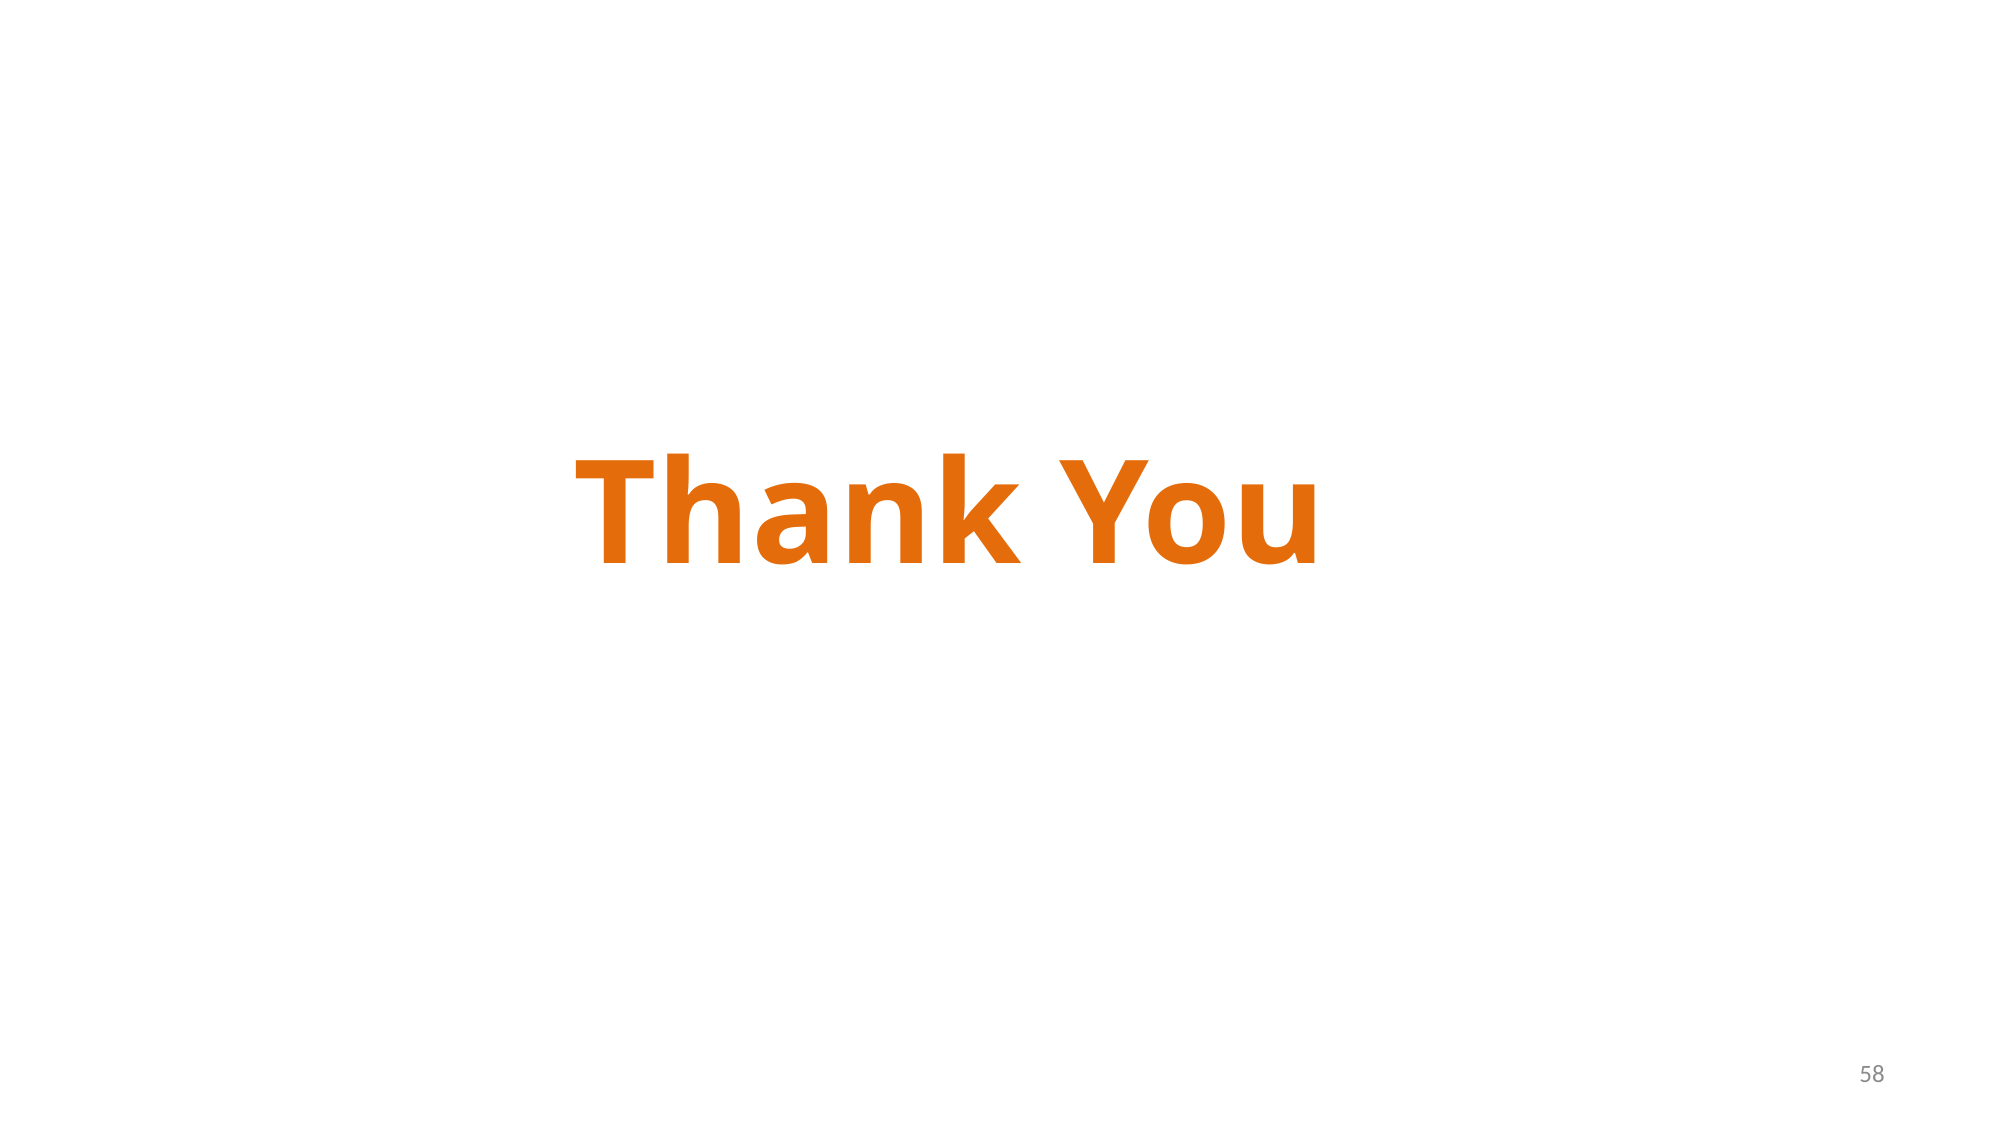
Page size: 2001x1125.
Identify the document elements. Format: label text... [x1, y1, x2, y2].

title Thank You [312, 412, 1588, 600]
slide_number 58 [1433, 1042, 1900, 1103]
